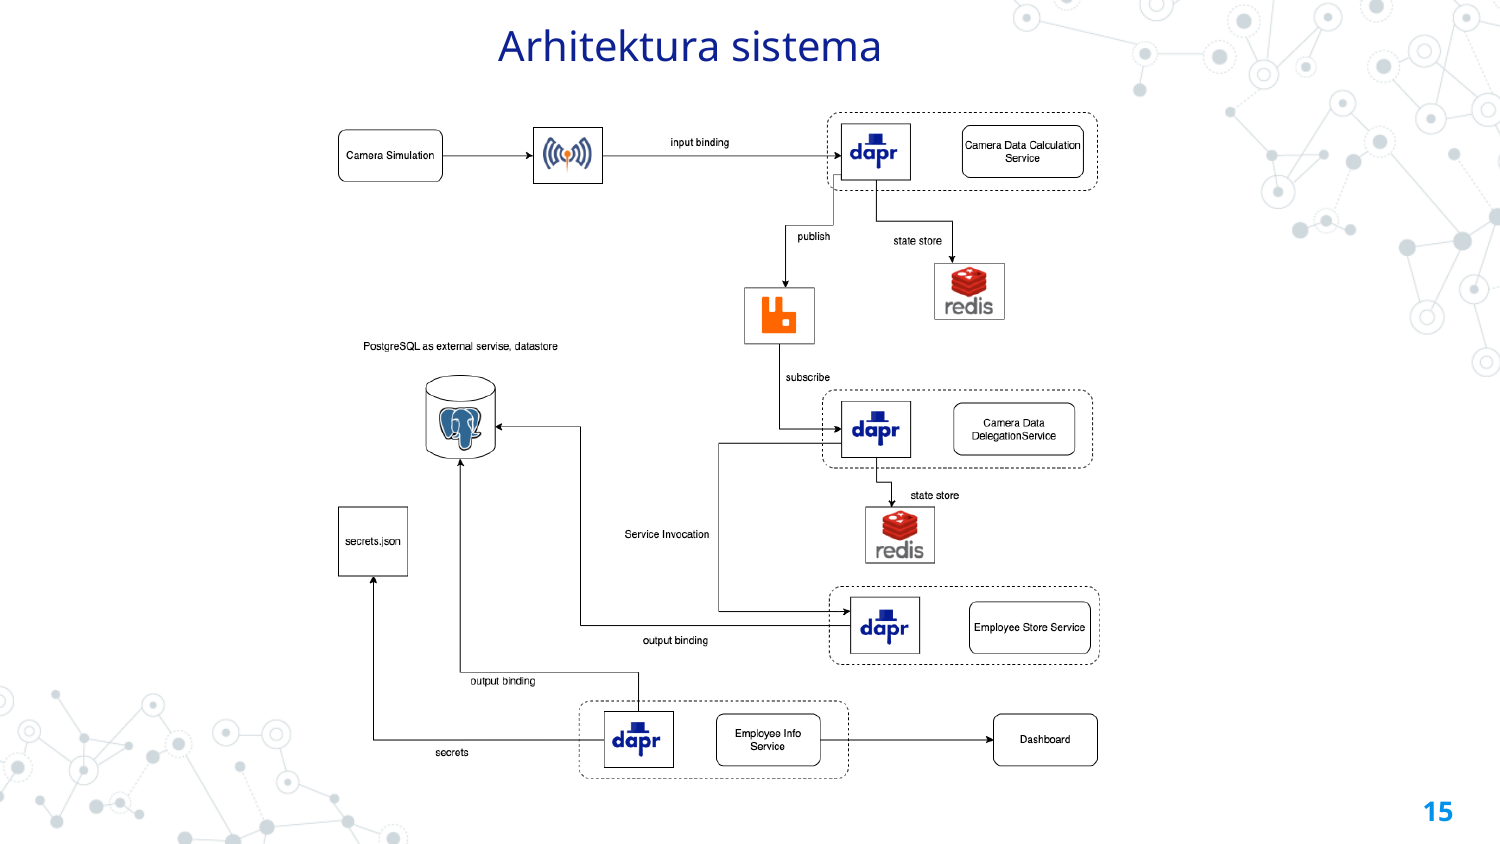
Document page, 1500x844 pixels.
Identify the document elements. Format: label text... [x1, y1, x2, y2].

slide_number 15 [1378, 779, 1469, 844]
title Arhitektura sistema [483, 13, 954, 85]
picture [0, 0, 1500, 844]
